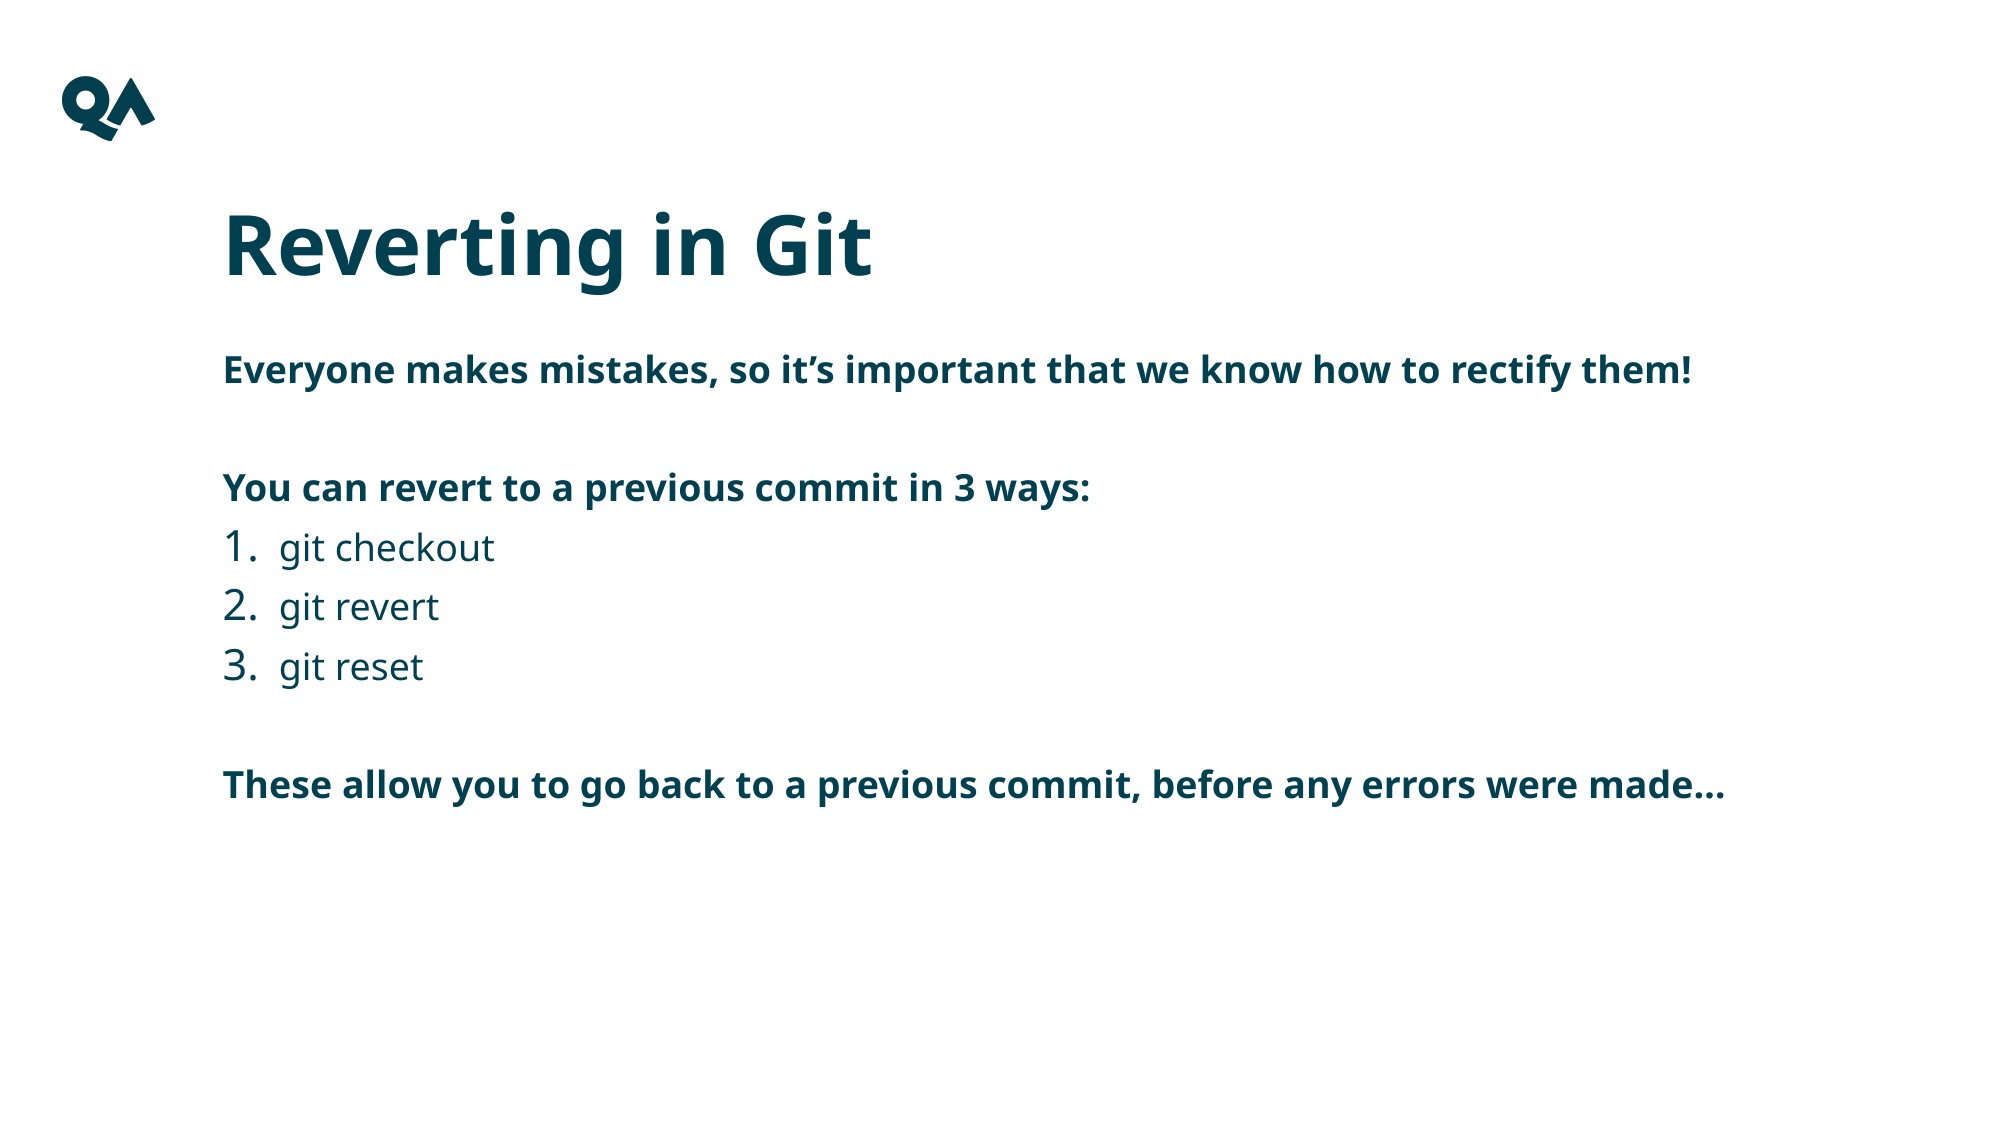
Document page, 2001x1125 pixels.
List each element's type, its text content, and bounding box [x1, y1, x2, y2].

list Reverting in Git [222, 203, 1779, 289]
picture [44, 61, 173, 153]
list Everyone makes mistakes, so it’s important that we know how to rectify them! You can revert to a previous commit in 3 ways: git checkout git revert git reset These allow you to go back to a previous commit, before any errors were made… [222, 344, 1779, 1063]
